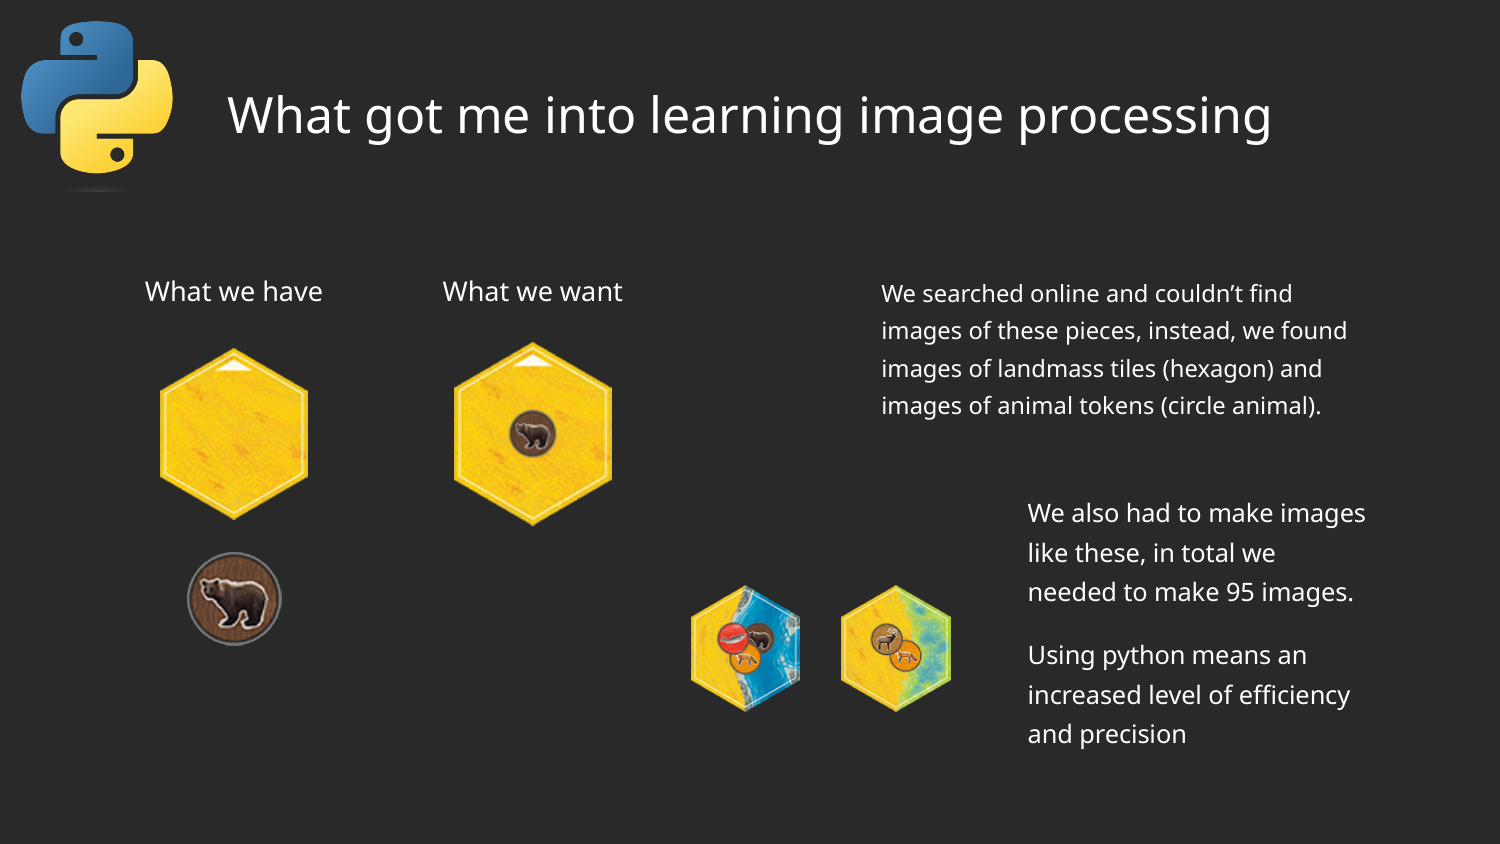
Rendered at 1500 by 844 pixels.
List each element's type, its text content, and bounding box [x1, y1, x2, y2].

picture [21, 21, 178, 192]
picture [160, 348, 309, 520]
picture [691, 585, 800, 712]
picture [841, 585, 951, 712]
list We also had to make images like these, in total we needed to make 95 images. Using python means an increased level of efficiency and precision [1012, 475, 1386, 783]
list We searched online and couldn’t find images of these pieces, instead, we found images of landmass tiles (hexagon) and images of animal tokens (circle animal). [866, 257, 1368, 471]
list What we want [422, 252, 643, 326]
list What we have [124, 252, 345, 326]
picture [186, 551, 282, 647]
picture [454, 342, 612, 526]
title What got me into learning image processing [212, 64, 1368, 215]
